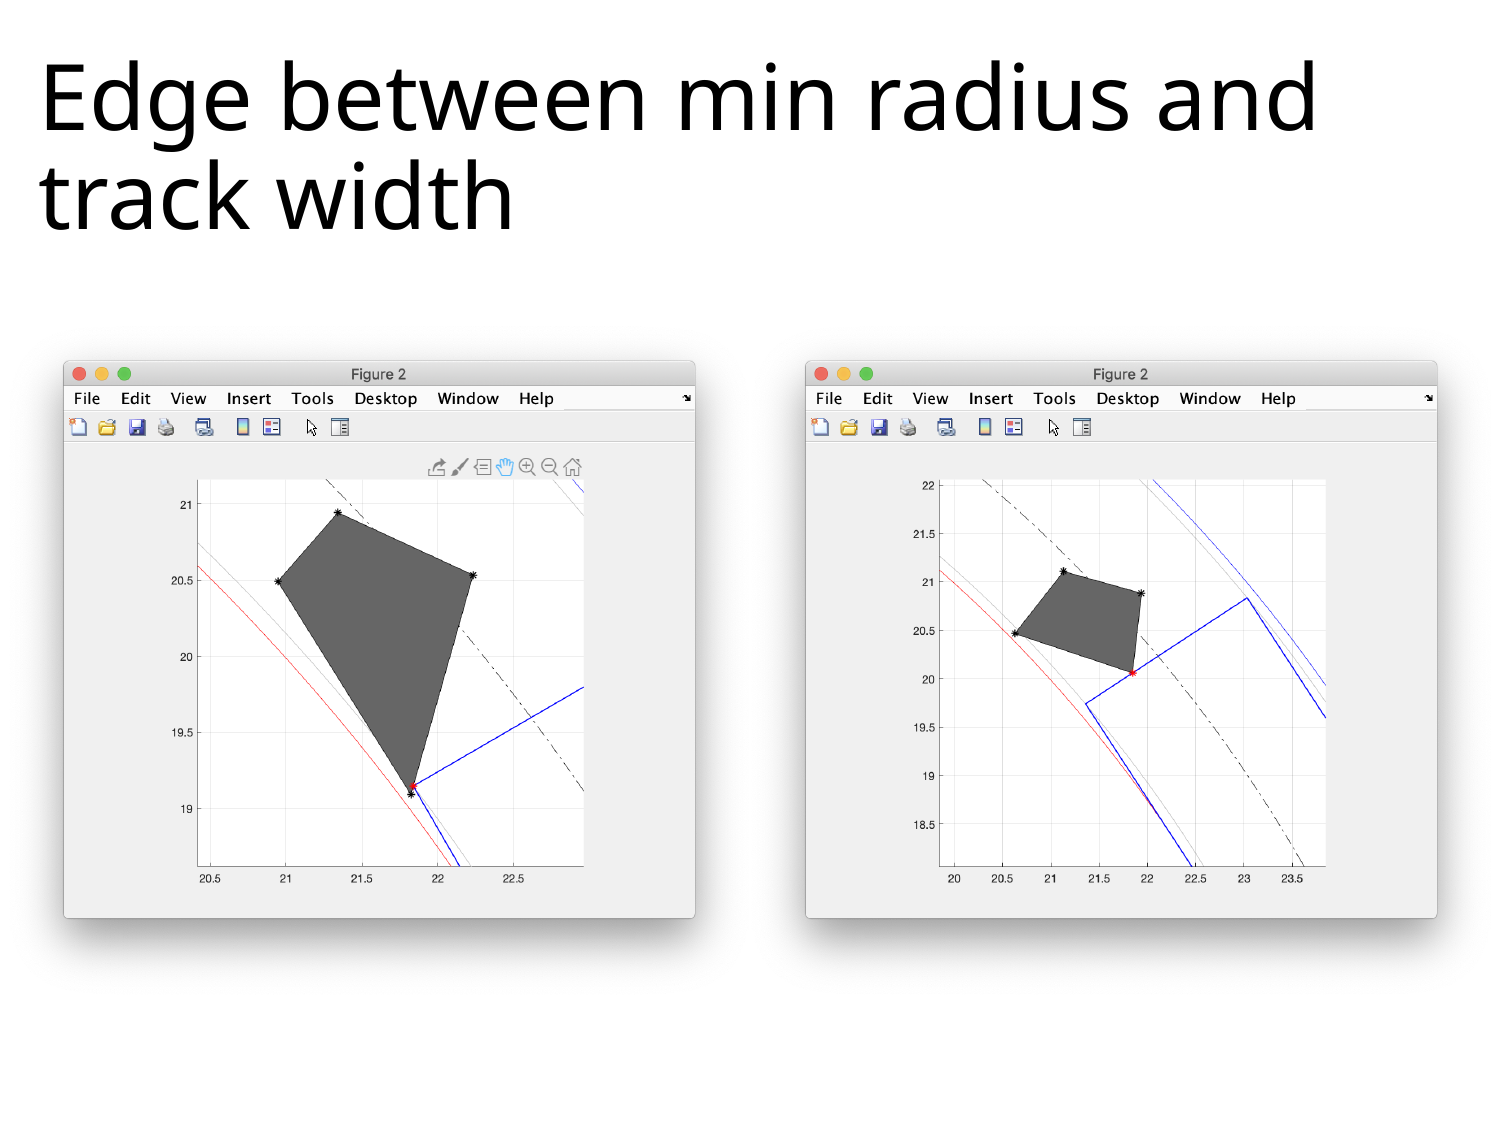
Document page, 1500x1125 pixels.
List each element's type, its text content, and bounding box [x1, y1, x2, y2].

title Edge between min radius and track width [23, 41, 1477, 260]
picture [0, 318, 1500, 1002]
